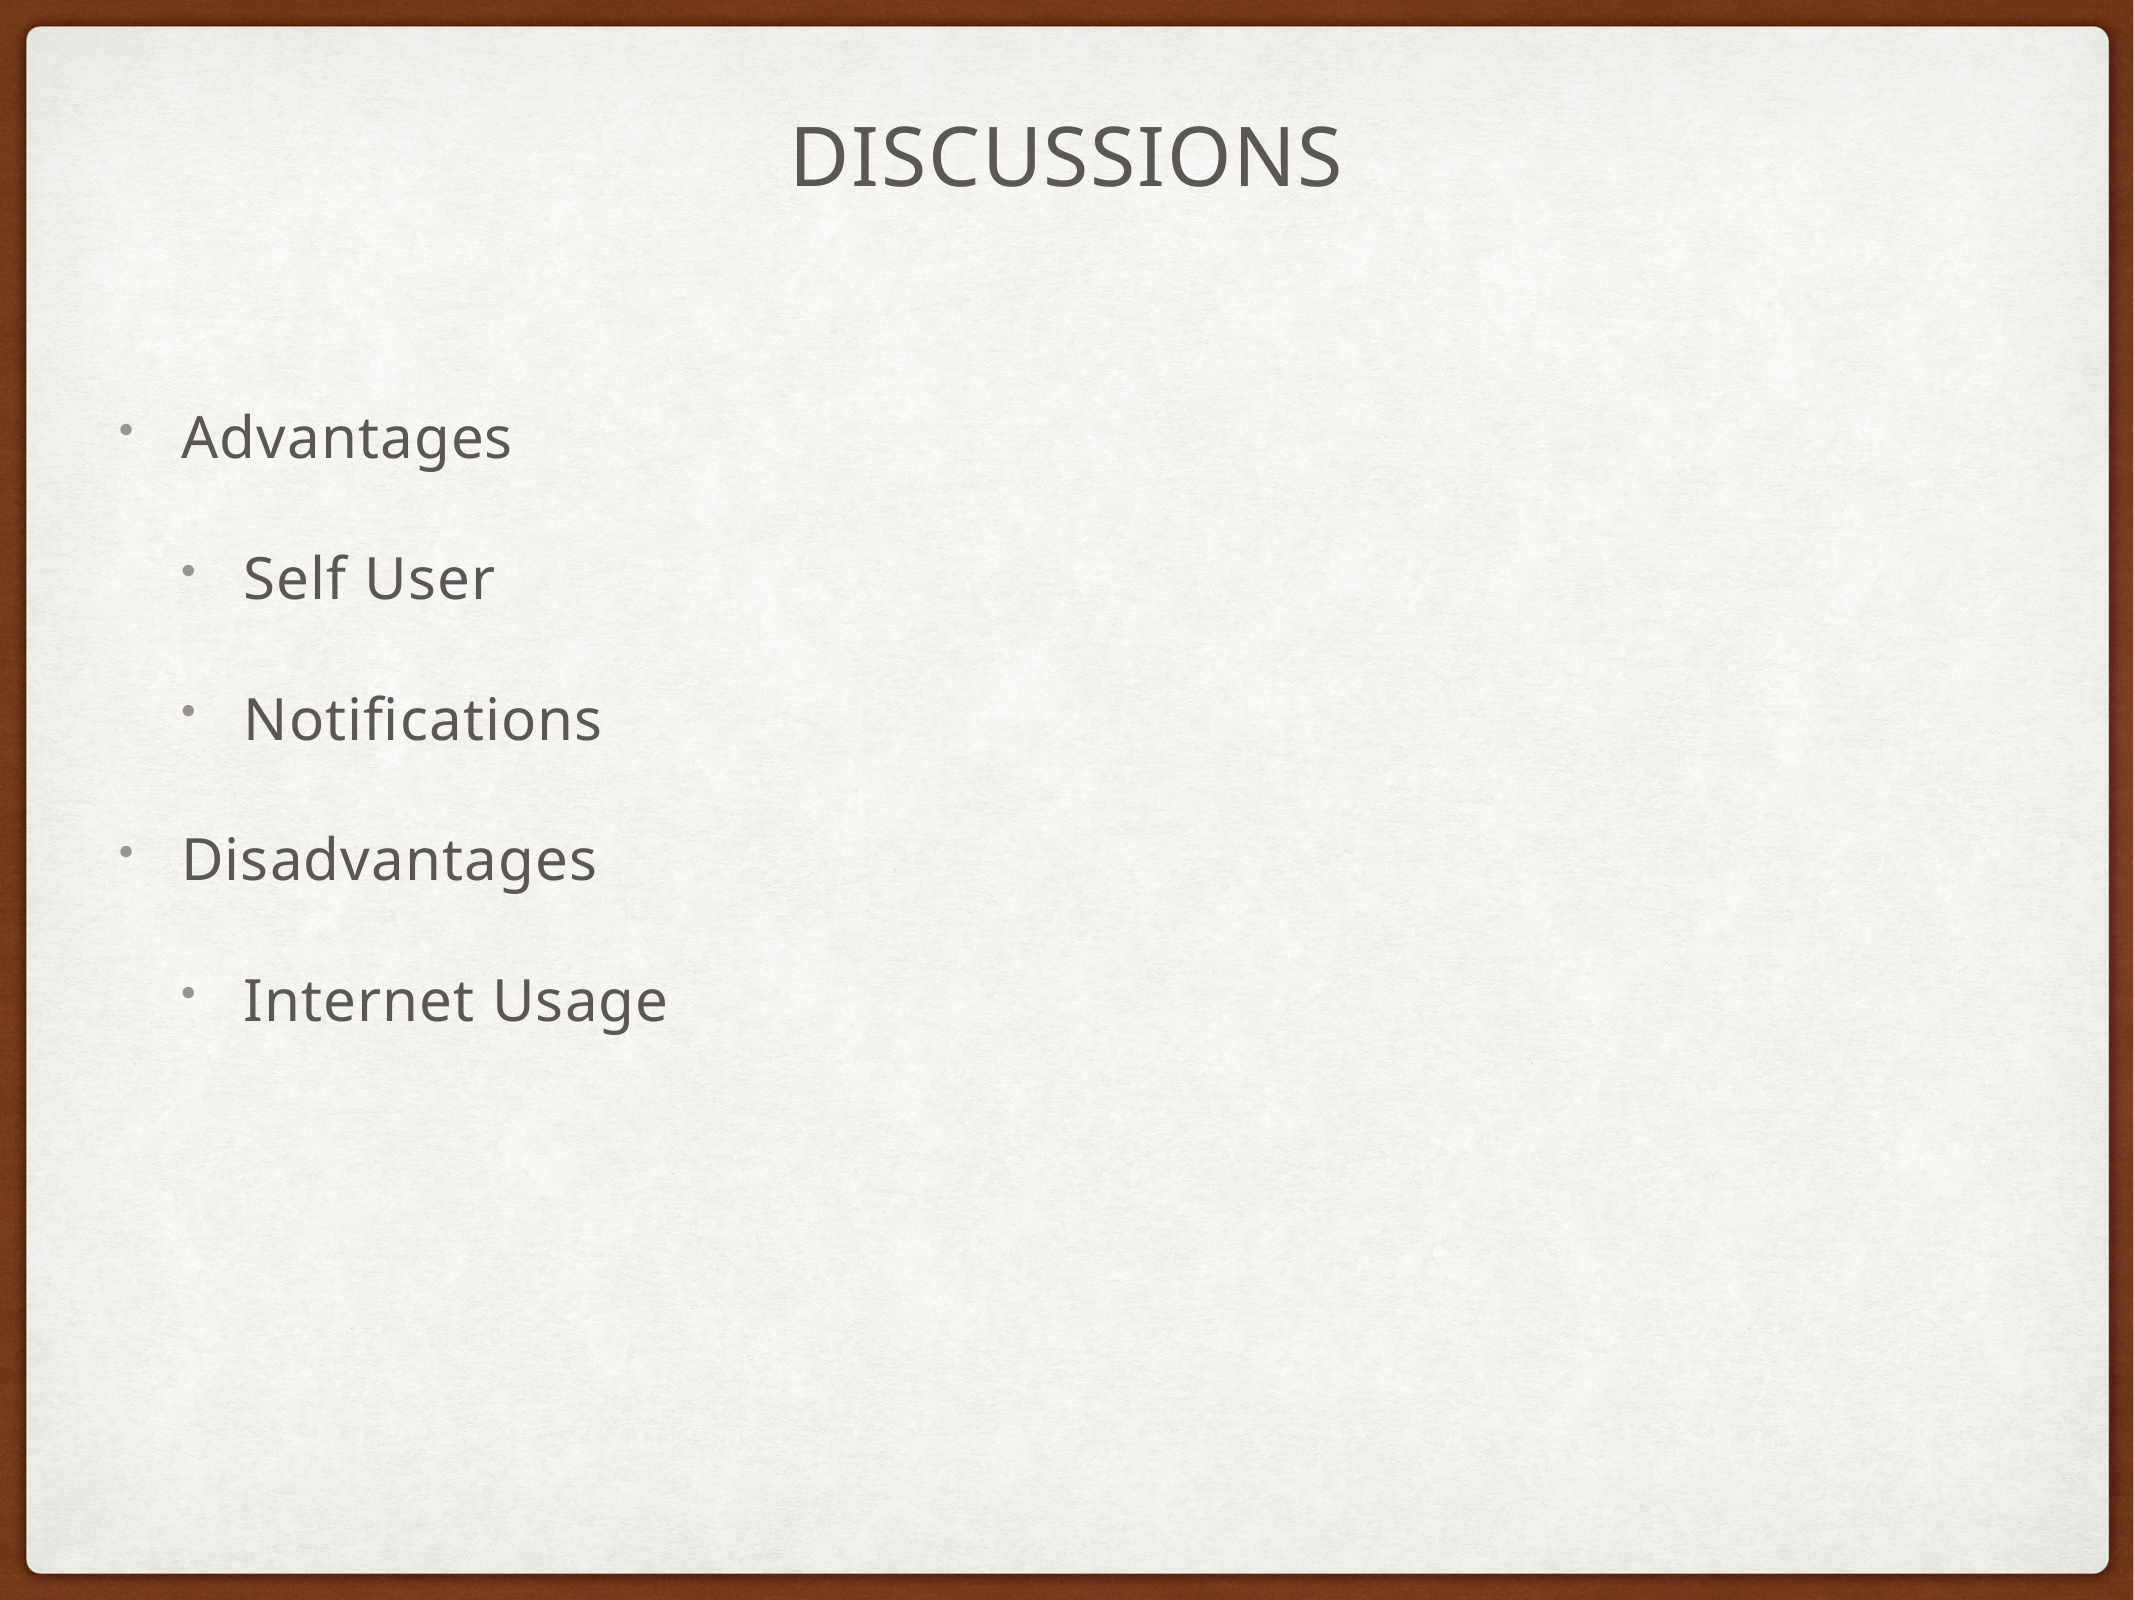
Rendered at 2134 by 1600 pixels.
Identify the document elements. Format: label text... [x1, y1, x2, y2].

list Advantages Self User Notifications Disadvantages Internet Usage [109, 391, 2024, 1451]
picture [0, 0, 2134, 1600]
title Discussions [109, 95, 2024, 220]
